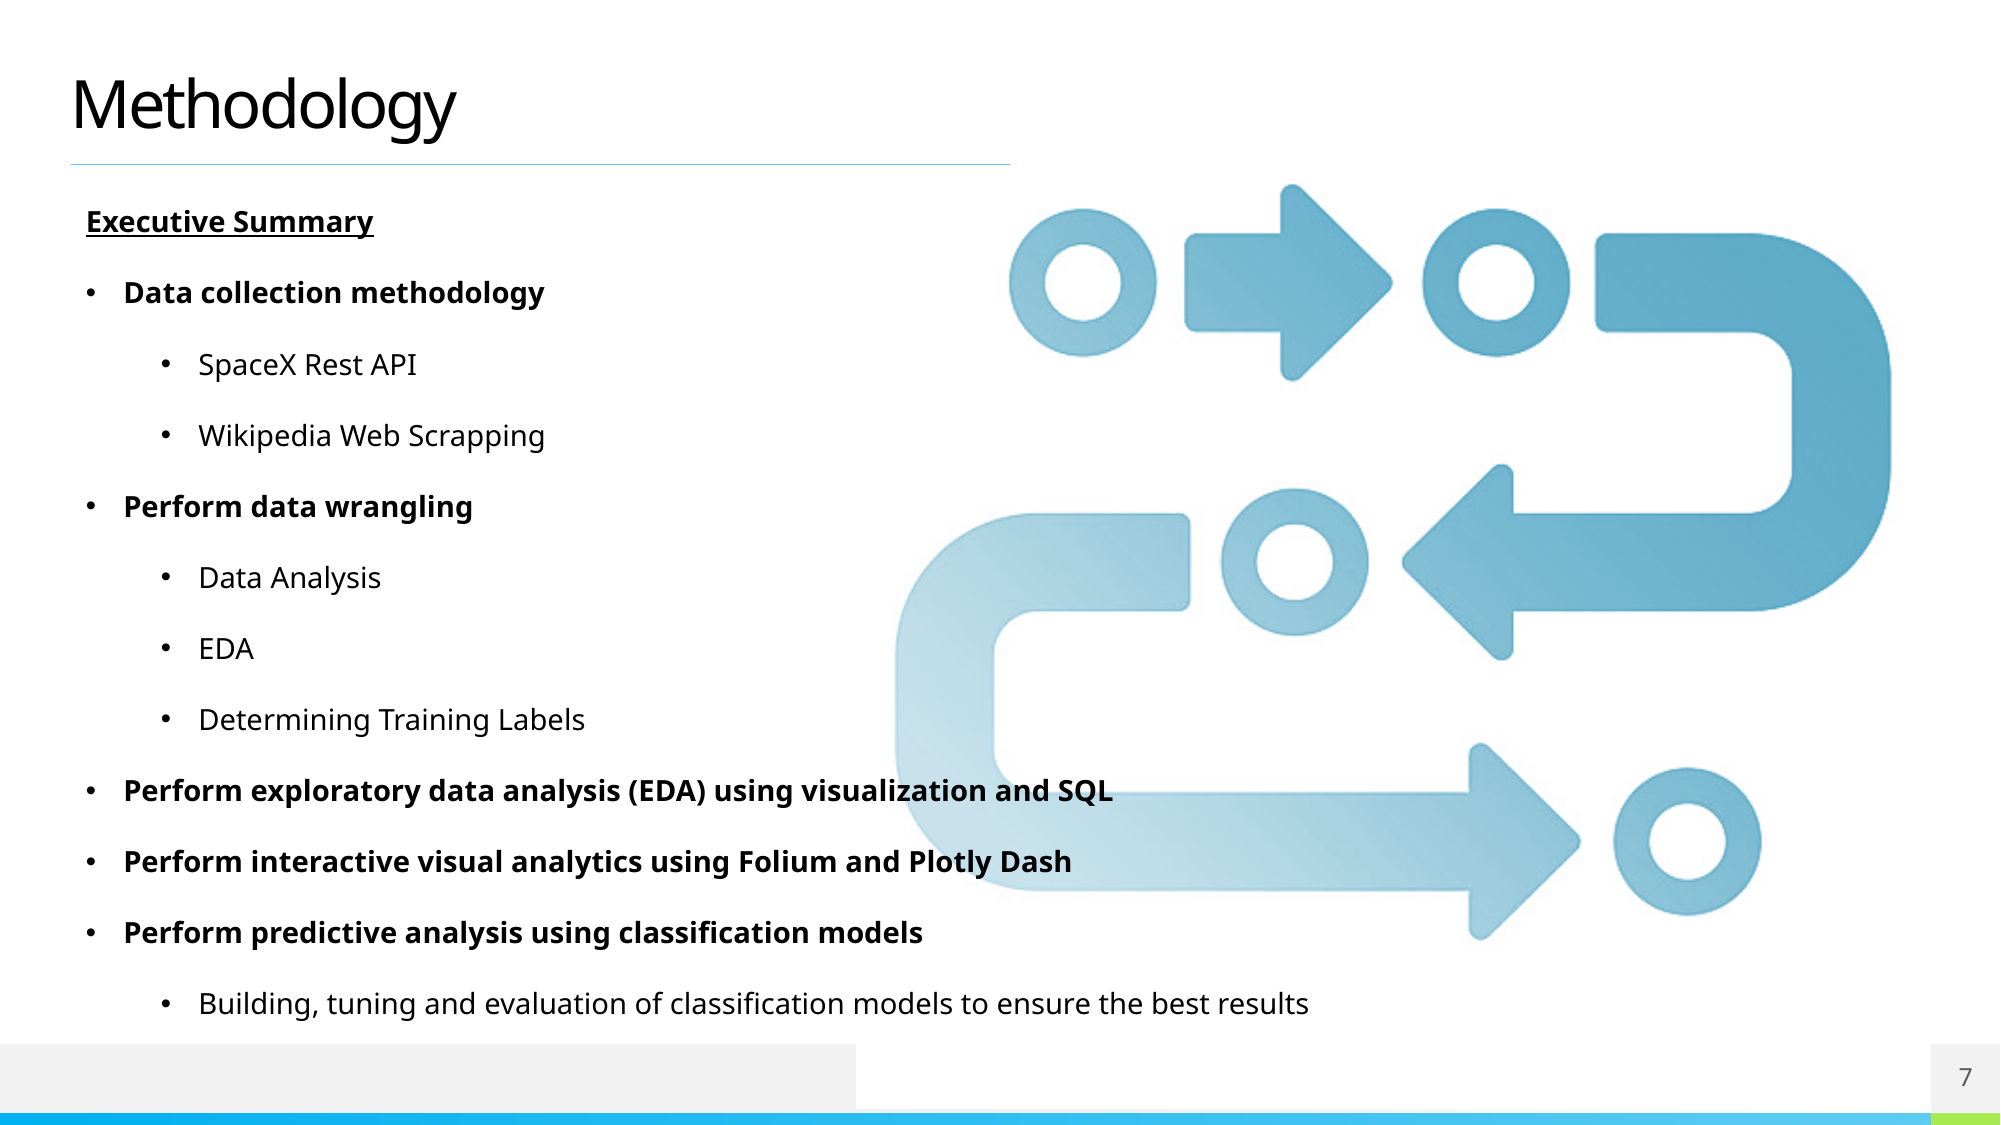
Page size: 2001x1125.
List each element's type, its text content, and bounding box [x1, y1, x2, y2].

slide_number 7 [1931, 1044, 2000, 1114]
picture [856, 70, 1934, 1109]
title Methodology [70, 70, 856, 142]
text_box Executive Summary Data collection methodology SpaceX Rest API Wikipedia Web Scrapping Perform data wrangling Data Analysis EDA Determining Training Labels Perform exploratory data analysis (EDA) using visualization and SQL Perform interactive visual analytics using Folium and Plotly Dash Perform predictive analysis using classification models Building, tuning and evaluation of classification models to ensure the best results [70, 189, 856, 1031]
